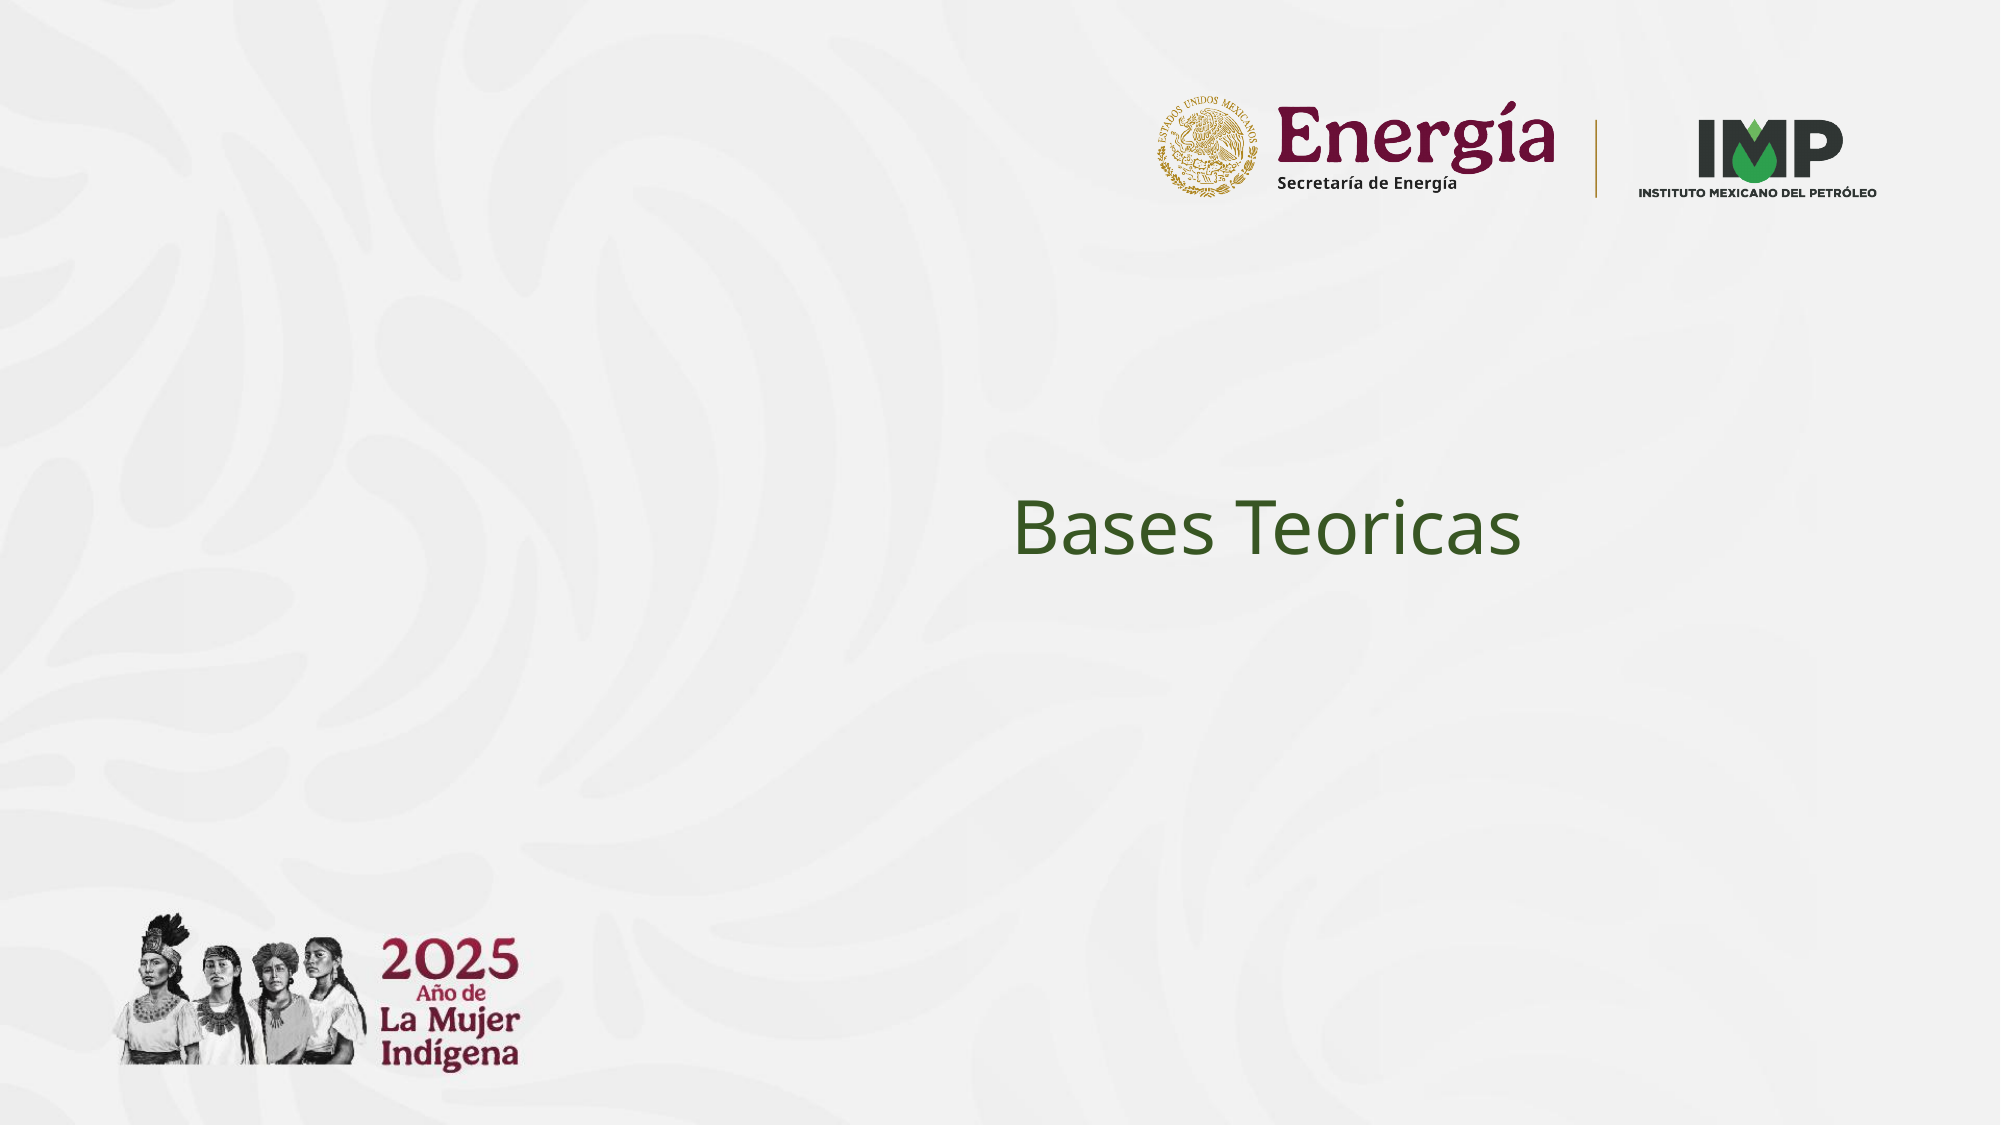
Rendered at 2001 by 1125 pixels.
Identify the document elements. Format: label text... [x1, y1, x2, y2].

picture [0, 0, 2001, 1125]
title Bases Teoricas [996, 239, 1935, 579]
